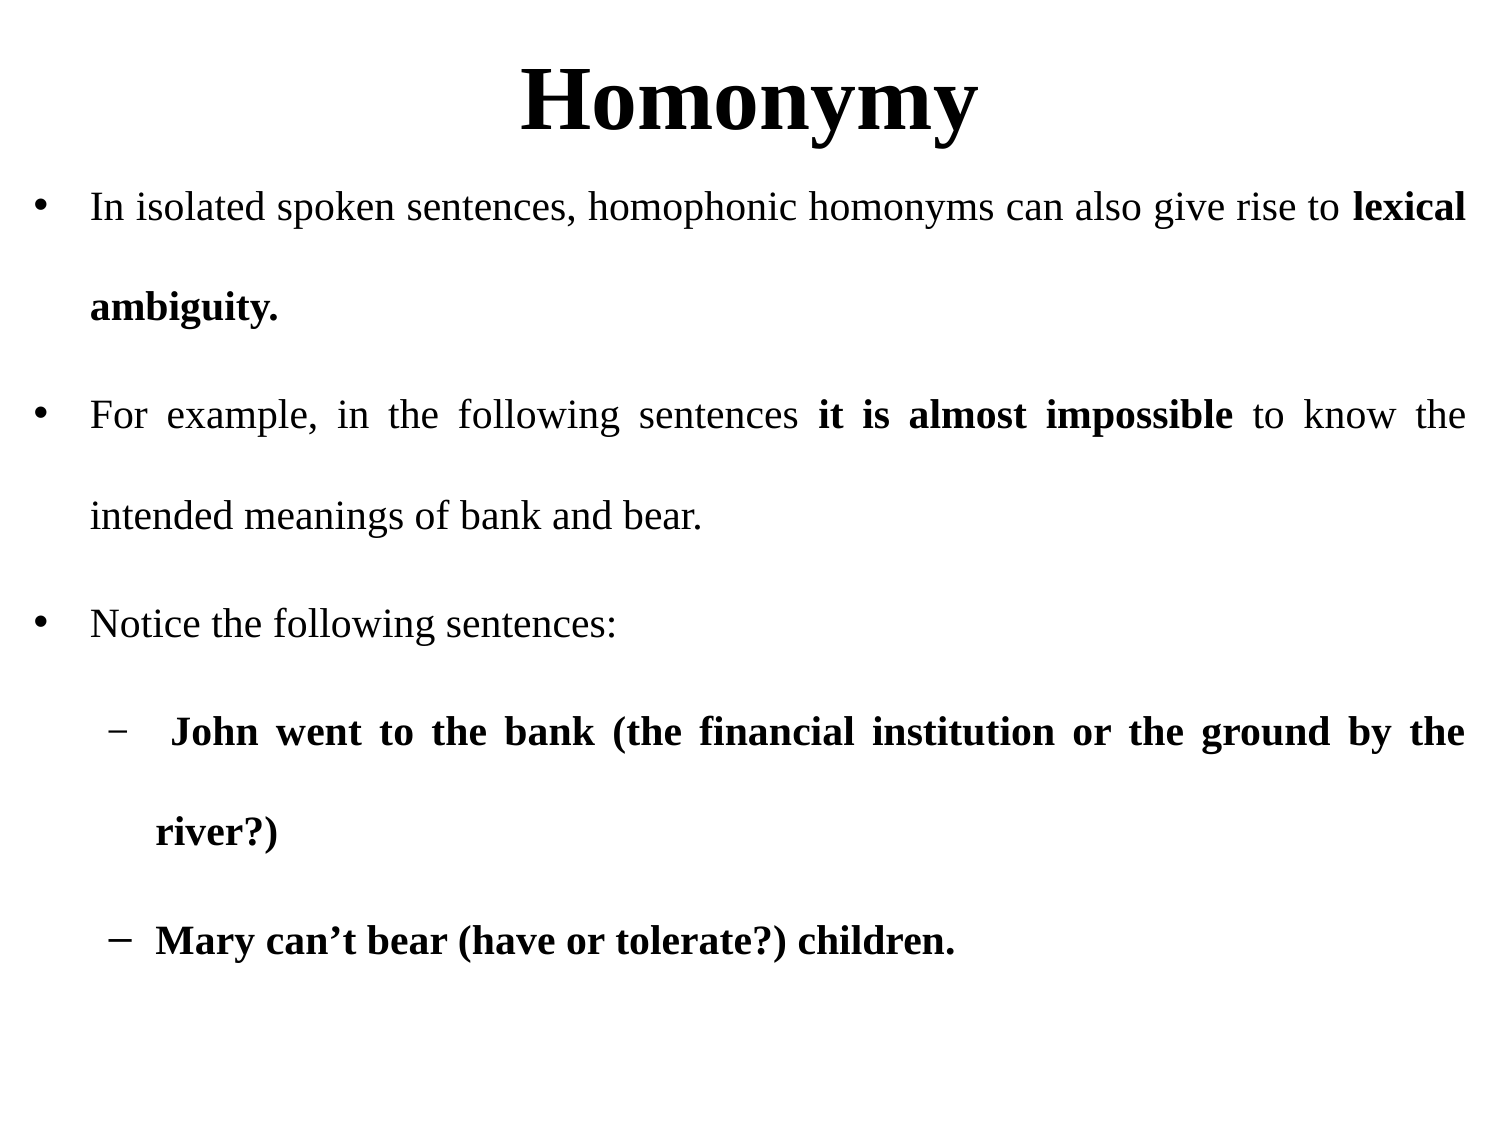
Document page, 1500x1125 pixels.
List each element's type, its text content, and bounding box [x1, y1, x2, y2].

title Homonymy [74, 0, 1426, 88]
list In isolated spoken sentences, homophonic homonyms can also give rise to lexical ambiguity. For example, in the following sentences it is almost impossible to know the intended meanings of bank and bear. Notice the following sentences: John went to the bank (the financial institution or the ground by the river?) Mary can’t bear (have or tolerate?) children. [18, 121, 1482, 1125]
